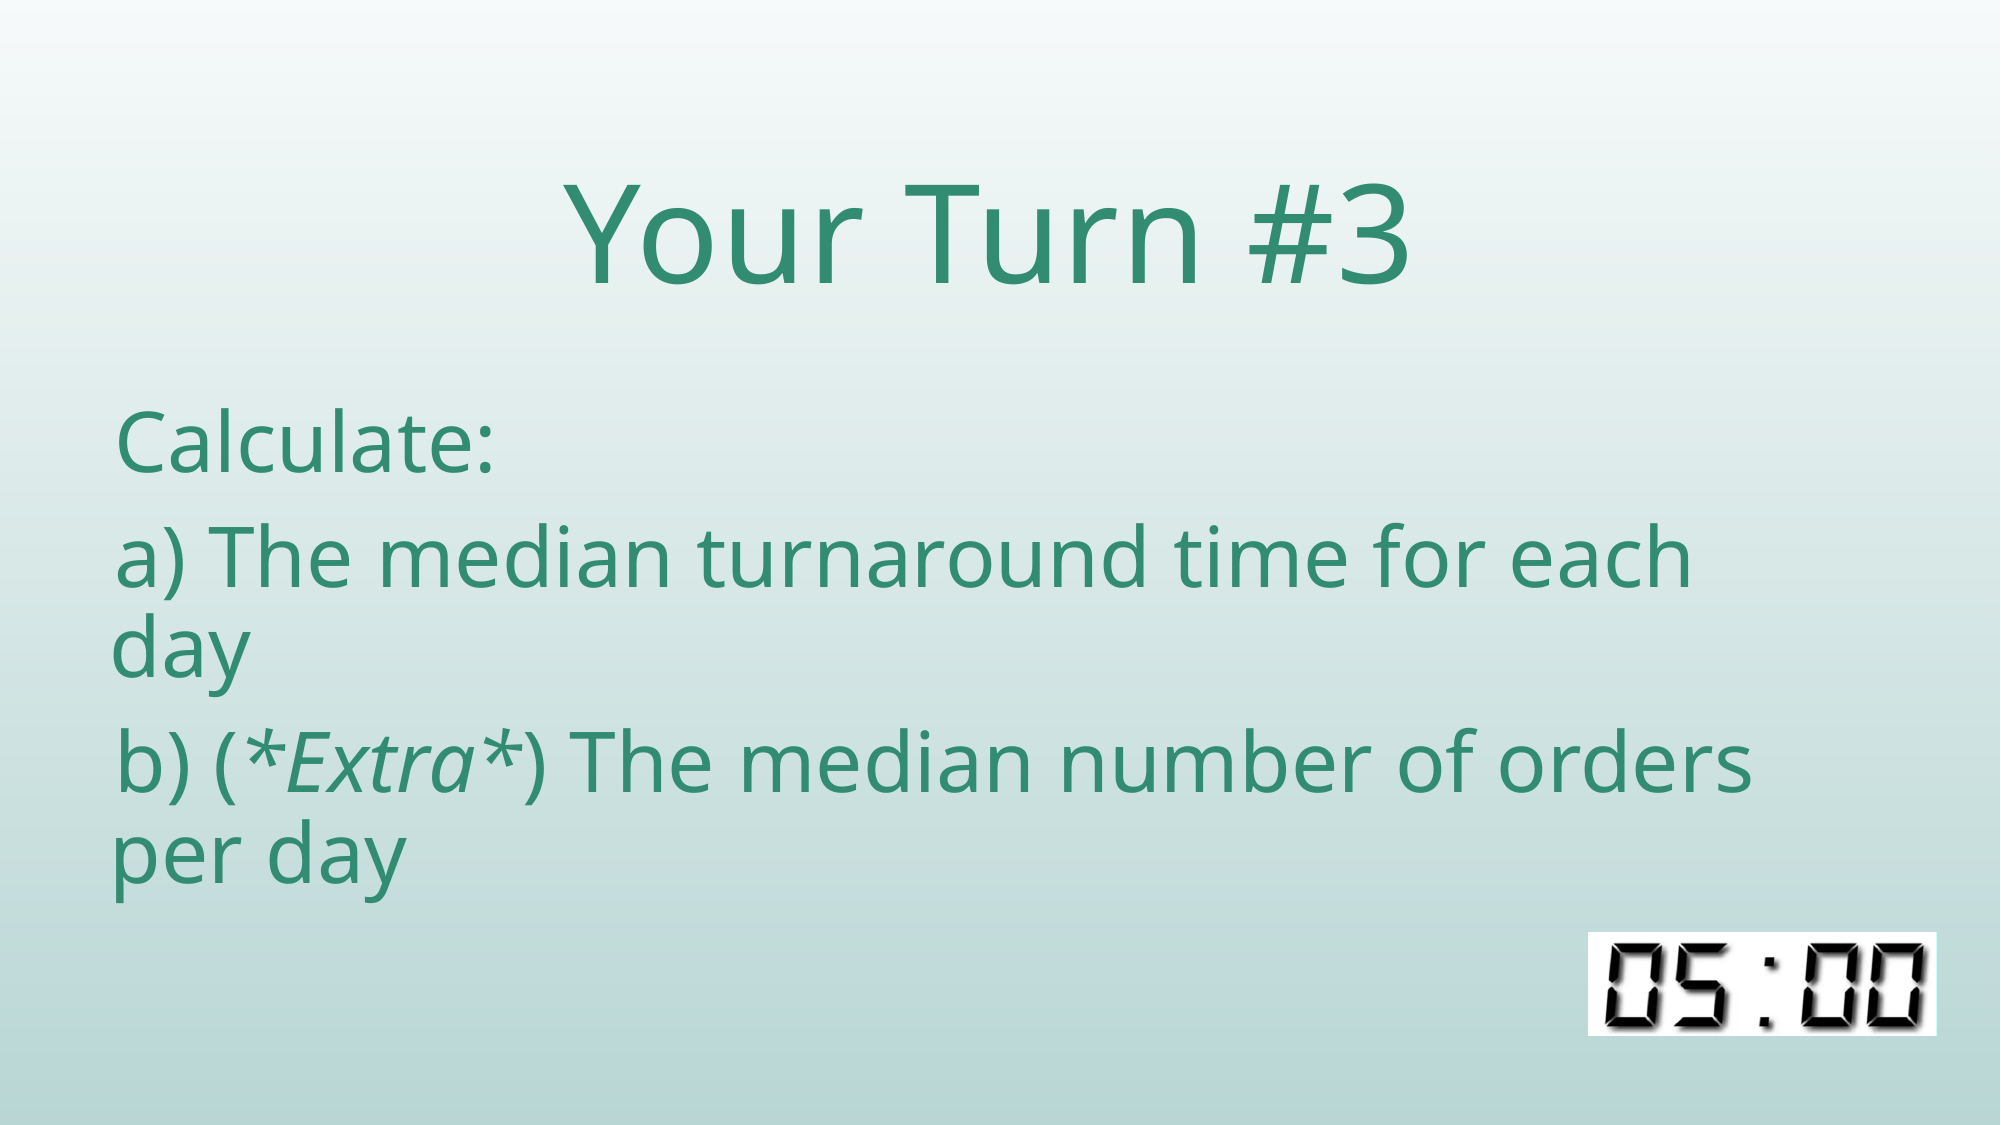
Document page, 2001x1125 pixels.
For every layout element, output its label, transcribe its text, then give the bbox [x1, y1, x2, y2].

text_box Calculate: a) The median turnaround time for each day b) (*Extra*) The median number of orders per day [88, 392, 1788, 914]
picture [1588, 932, 1937, 1036]
title Your Turn #3 [192, 121, 1788, 367]
